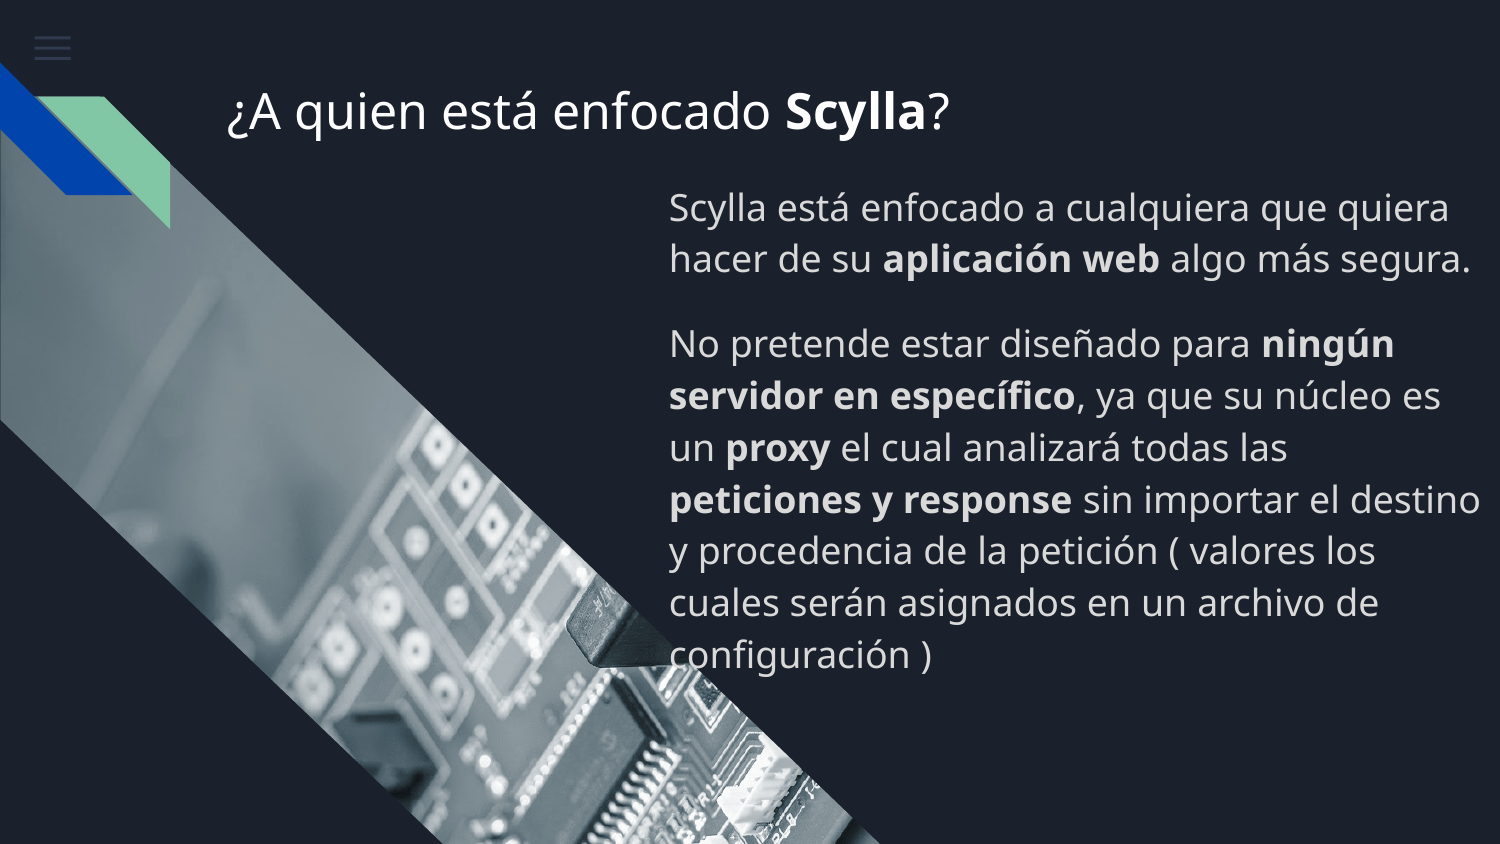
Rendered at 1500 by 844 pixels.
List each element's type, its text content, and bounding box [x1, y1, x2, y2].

list Scylla está enfocado a cualquiera que quiera hacer de su aplicación web algo más segura. No pretende estar diseñado para ningún servidor en específico, ya que su núcleo es un proxy el cual analizará todas las peticiones y response sin importar el destino y procedencia de la petición ( valores los cuales serán asignados en un archivo de configuración ) [653, 161, 1500, 392]
title ¿A quien está enfocado Scylla? [212, 64, 1368, 215]
picture [0, 97, 880, 844]
